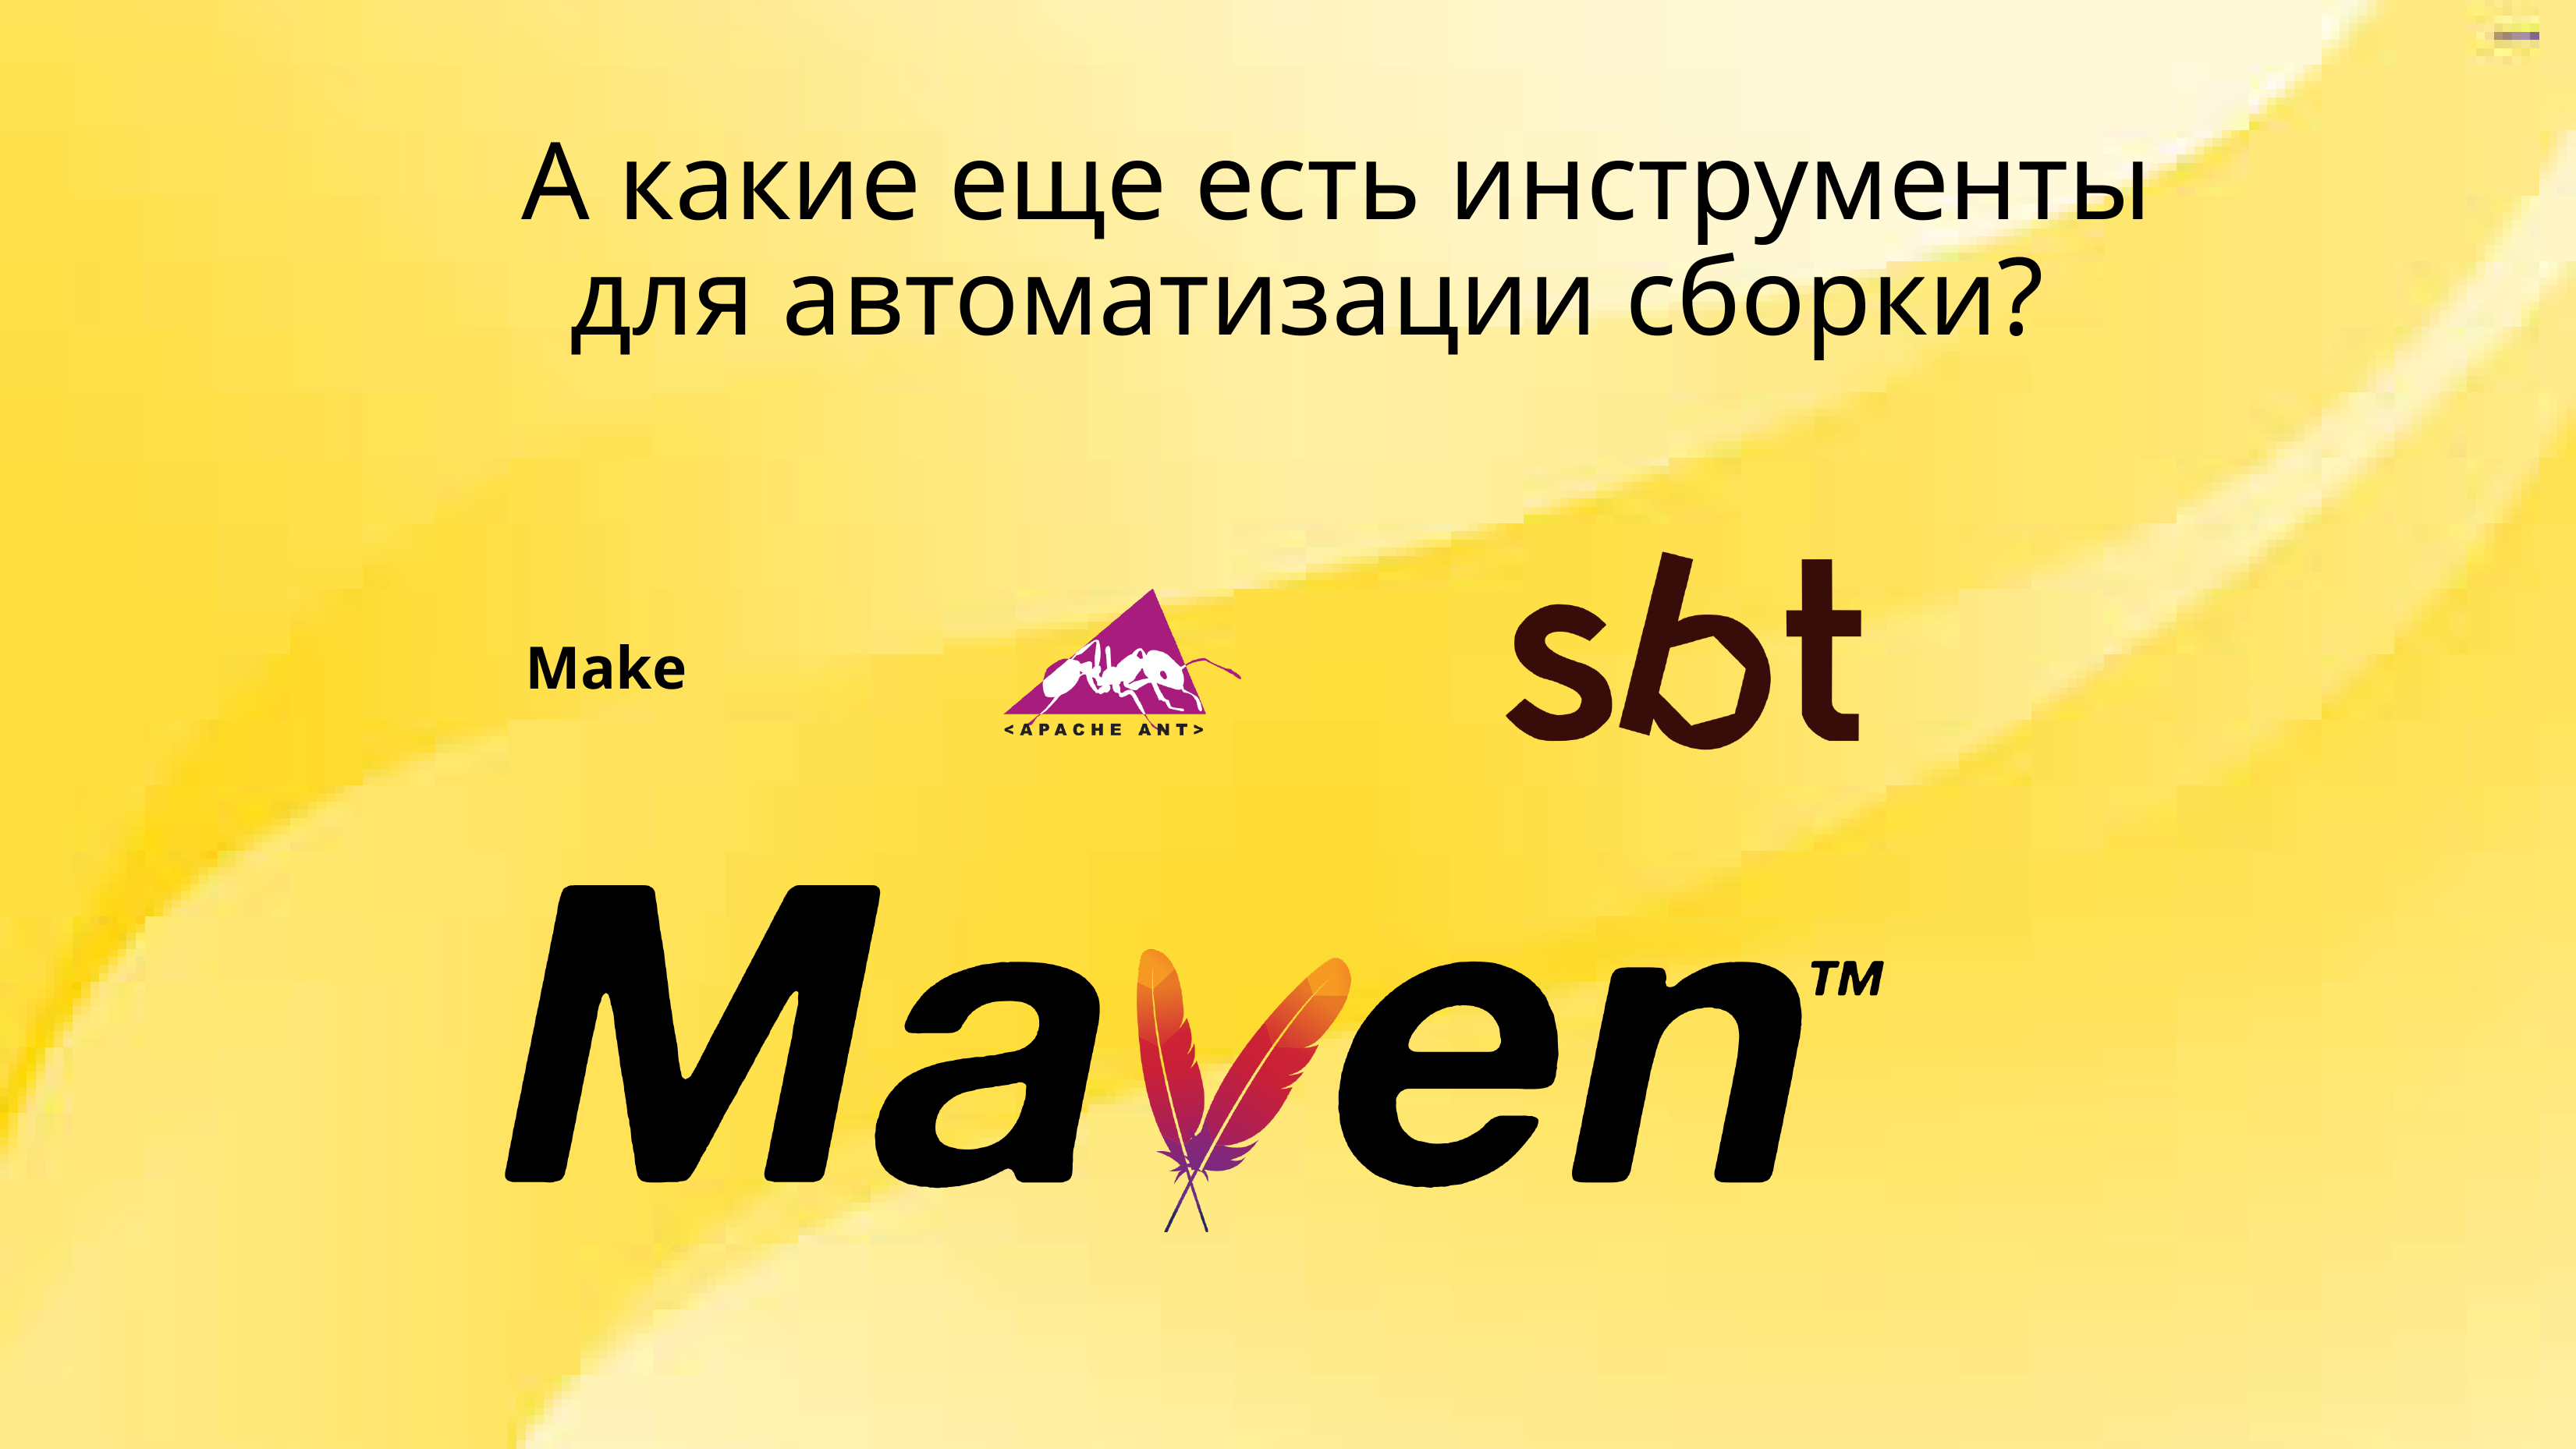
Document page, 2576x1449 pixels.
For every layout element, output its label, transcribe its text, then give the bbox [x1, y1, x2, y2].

list А какие еще есть инструменты для автоматизации сборки? [510, 121, 2199, 467]
text_box Make [513, 624, 736, 707]
picture [0, 0, 2576, 1449]
